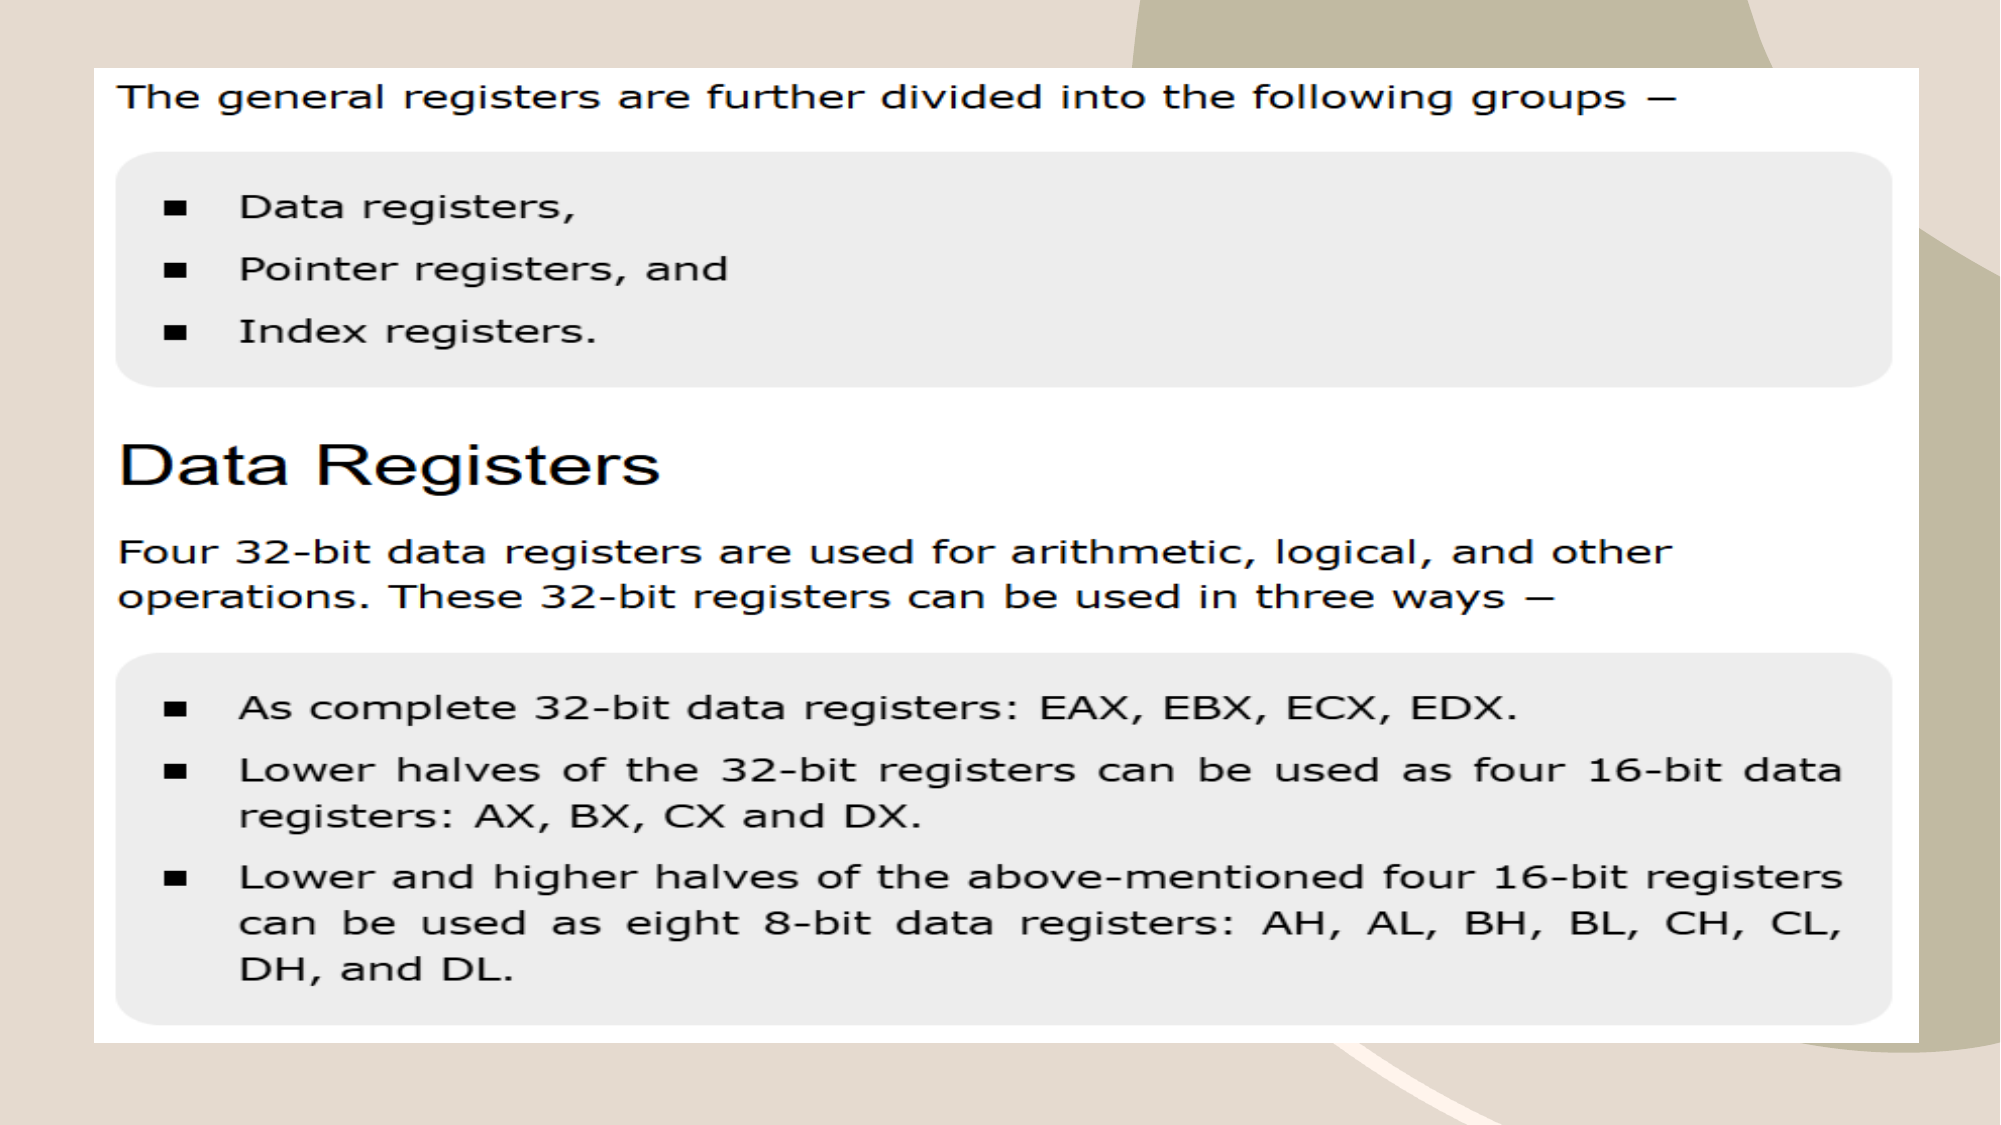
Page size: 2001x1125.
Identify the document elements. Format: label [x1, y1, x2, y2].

picture [94, 68, 1919, 1125]
